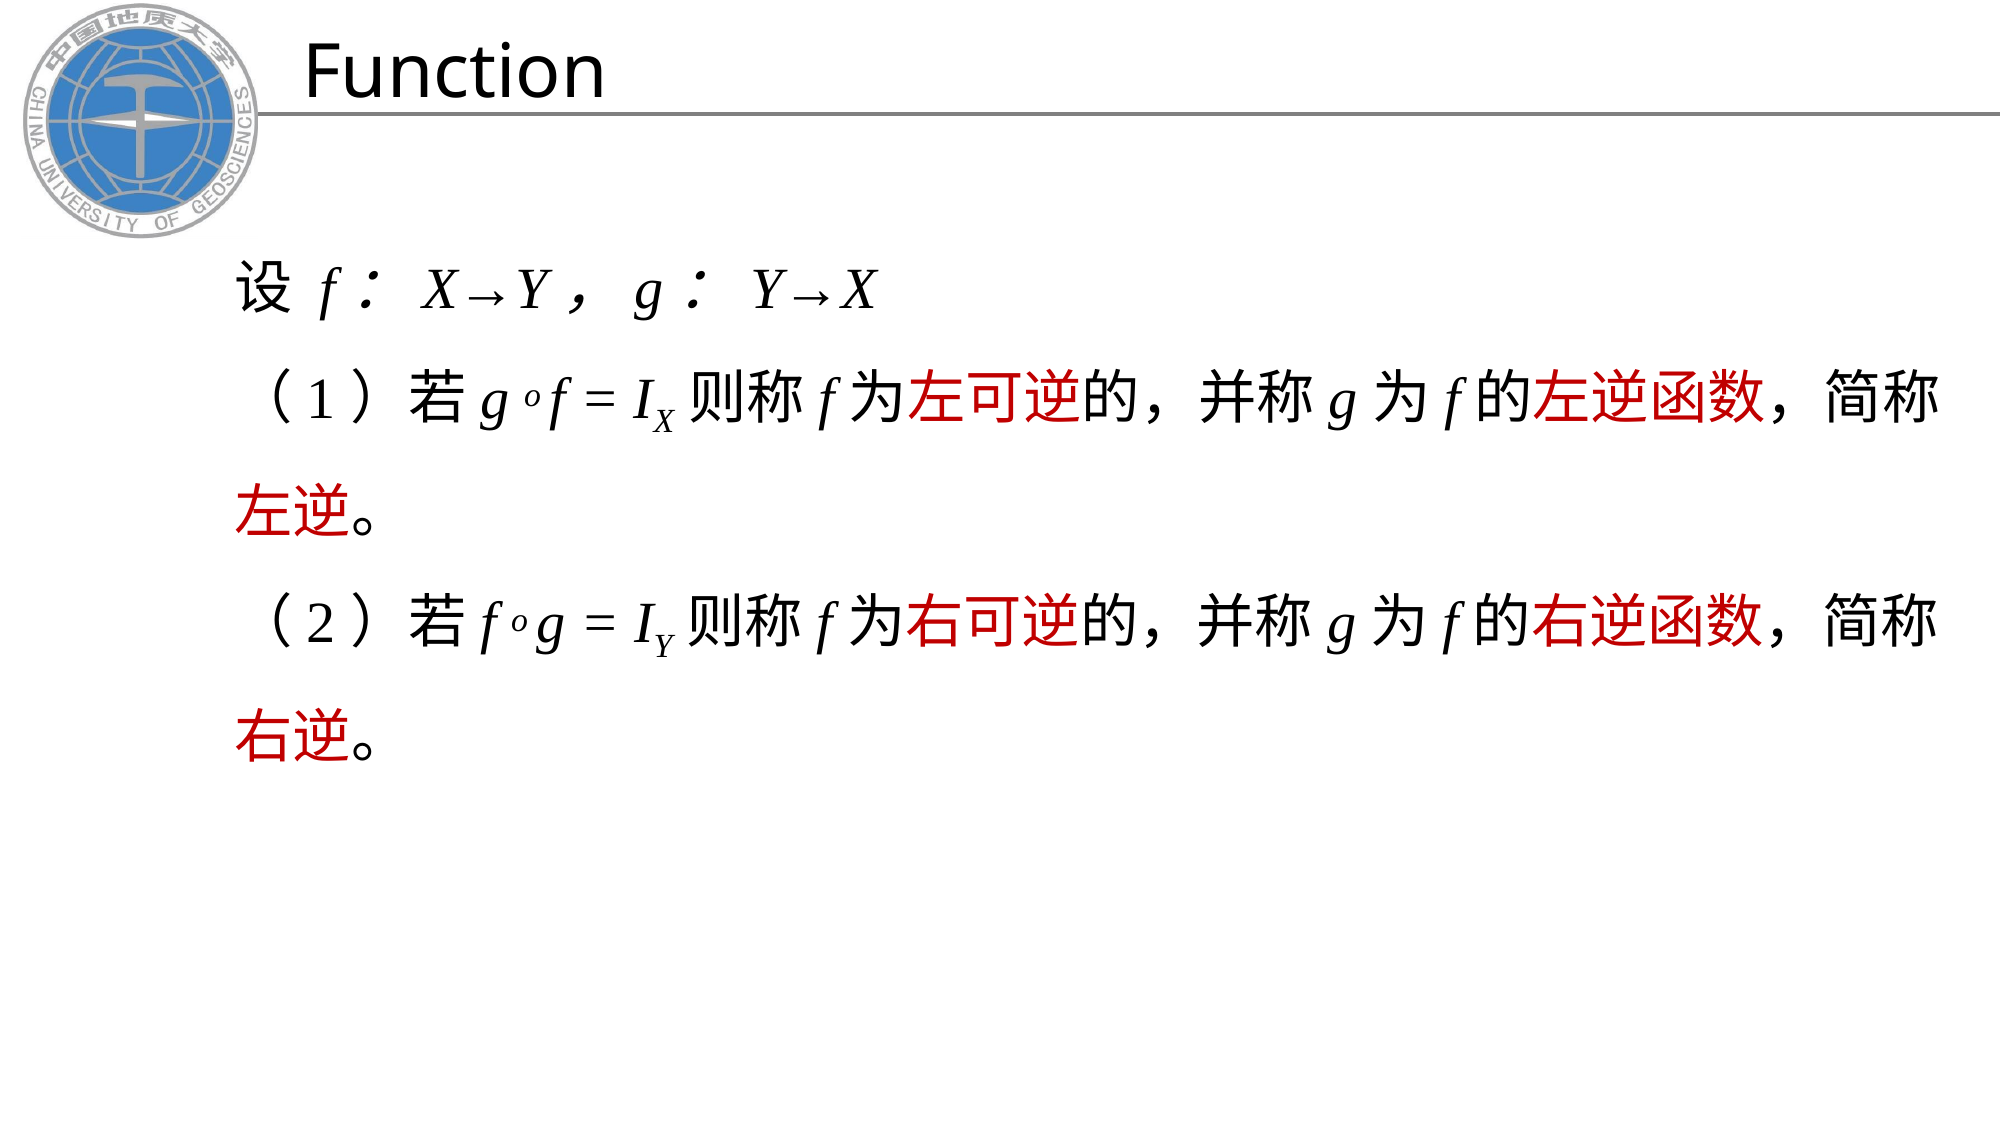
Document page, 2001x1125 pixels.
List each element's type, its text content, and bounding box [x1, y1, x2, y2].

text_box Function [287, 15, 1233, 120]
text_box 设 f：X→Y，g：Y→X （1）若g o f = IX则称f为左可逆的，并称g为f的左逆函数，简称左逆。 （2）若f o g = IY则称f为右可逆的，并称g为f的右逆函数，简称右逆。 [219, 207, 1979, 847]
picture [21, 3, 258, 239]
